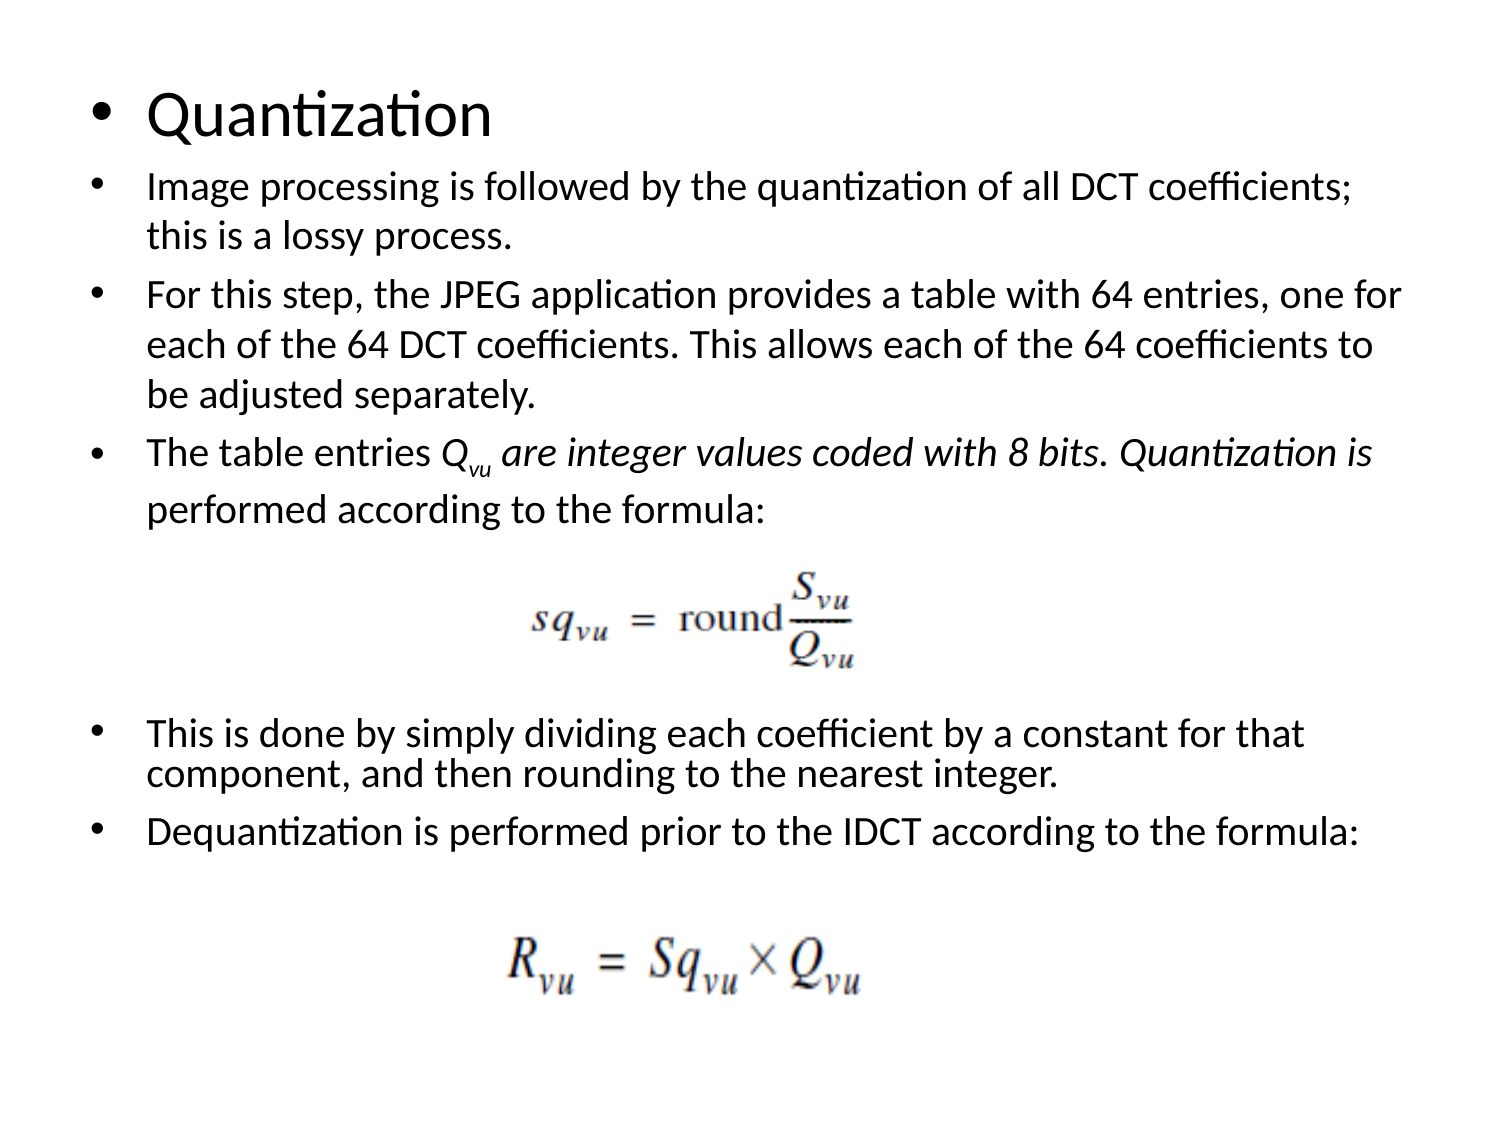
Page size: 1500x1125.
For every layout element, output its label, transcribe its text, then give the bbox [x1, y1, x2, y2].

picture [487, 924, 901, 1038]
list Quantization Image processing is followed by the quantization of all DCT coefficients; this is a lossy process. For this step, the JPEG application provides a table with 64 entries, one for each of the 64 DCT coefficients. This allows each of the 64 coefficients to be adjusted separately. The table entries Qvu are integer values coded with 8 bits. Quantization is performed according to the formula: This is done by simply dividing each coefficient by a constant for that component, and then rounding to the nearest integer. Dequantization is performed prior to the IDCT according to the formula: [75, 62, 1425, 1100]
picture [512, 549, 888, 701]
